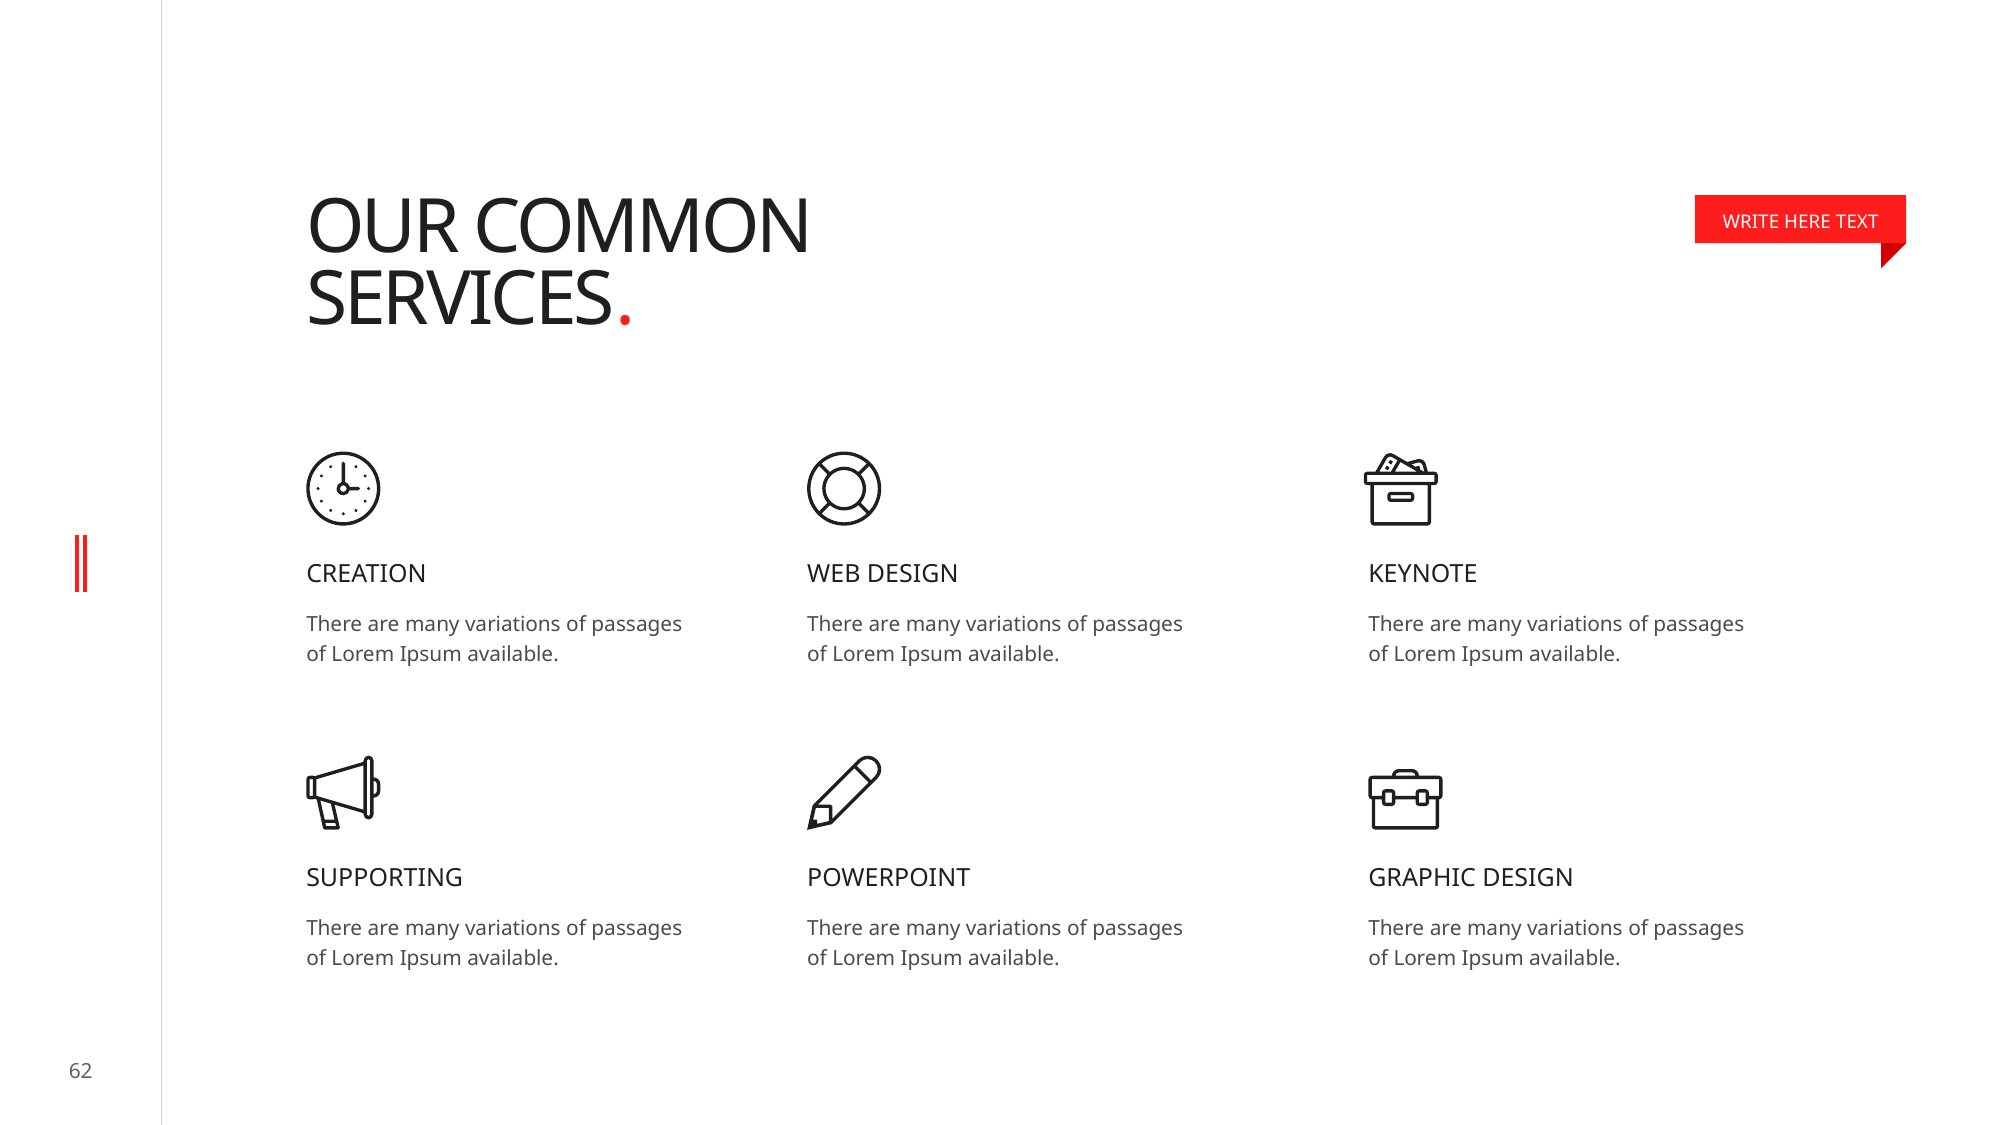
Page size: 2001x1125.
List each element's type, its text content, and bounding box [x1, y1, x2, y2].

text_box There are many variations of passages of Lorem Ipsum available. [306, 598, 699, 673]
text_box [306, 755, 381, 830]
text_box [1363, 453, 1438, 526]
text_box [1879, 242, 1909, 271]
text_box There are many variations of passages of Lorem Ipsum available. [1368, 902, 1761, 978]
text_box KEYNOTE [1368, 558, 1701, 594]
text_box WEB DESIGN [807, 558, 1139, 594]
text_box SUPPORTING [306, 862, 639, 899]
text_box [306, 451, 381, 526]
text_box WRITE HERE TEXT [1694, 194, 1907, 244]
text_box There are many variations of passages of Lorem Ipsum available. [807, 598, 1200, 673]
text_box There are many variations of passages of Lorem Ipsum available. [1368, 598, 1761, 673]
text_box [807, 755, 882, 830]
text_box [1368, 769, 1443, 830]
text_box [807, 451, 882, 526]
text_box POWERPOINT [807, 862, 1139, 899]
text_box CREATION [306, 558, 639, 594]
text_box GRAPHIC DESIGN [1368, 862, 1701, 899]
slide_number 62 [38, 1052, 123, 1091]
text_box There are many variations of passages of Lorem Ipsum available. [306, 902, 699, 978]
title OUR COMMON SERVICES. [306, 163, 1000, 430]
text_box There are many variations of passages of Lorem Ipsum available. [807, 902, 1200, 978]
